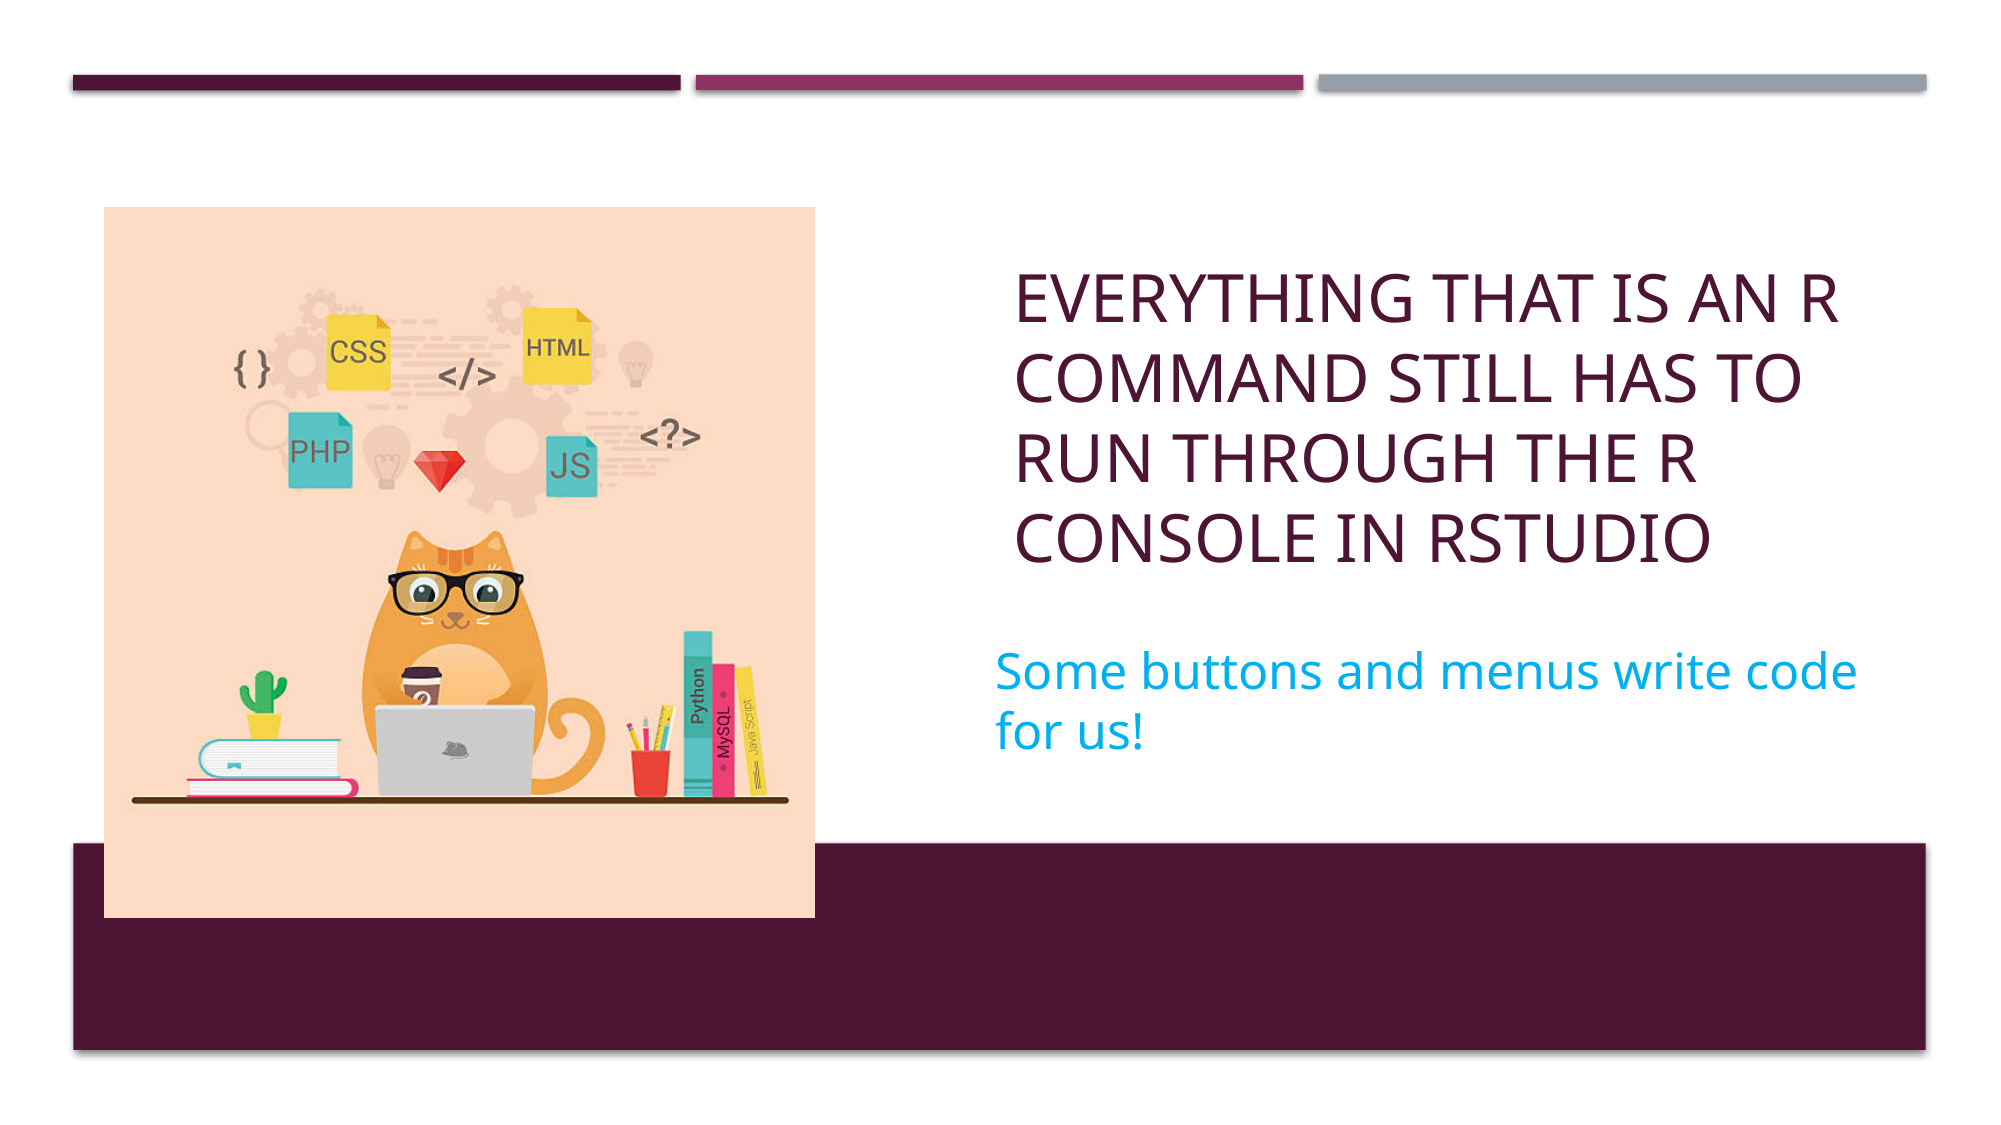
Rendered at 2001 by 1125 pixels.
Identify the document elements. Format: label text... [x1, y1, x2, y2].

picture [103, 206, 816, 919]
title Everything that is an R command still has to run through the R console in RStudio [999, 195, 1919, 584]
text_box Some buttons and menus write code for us! [980, 632, 1938, 767]
